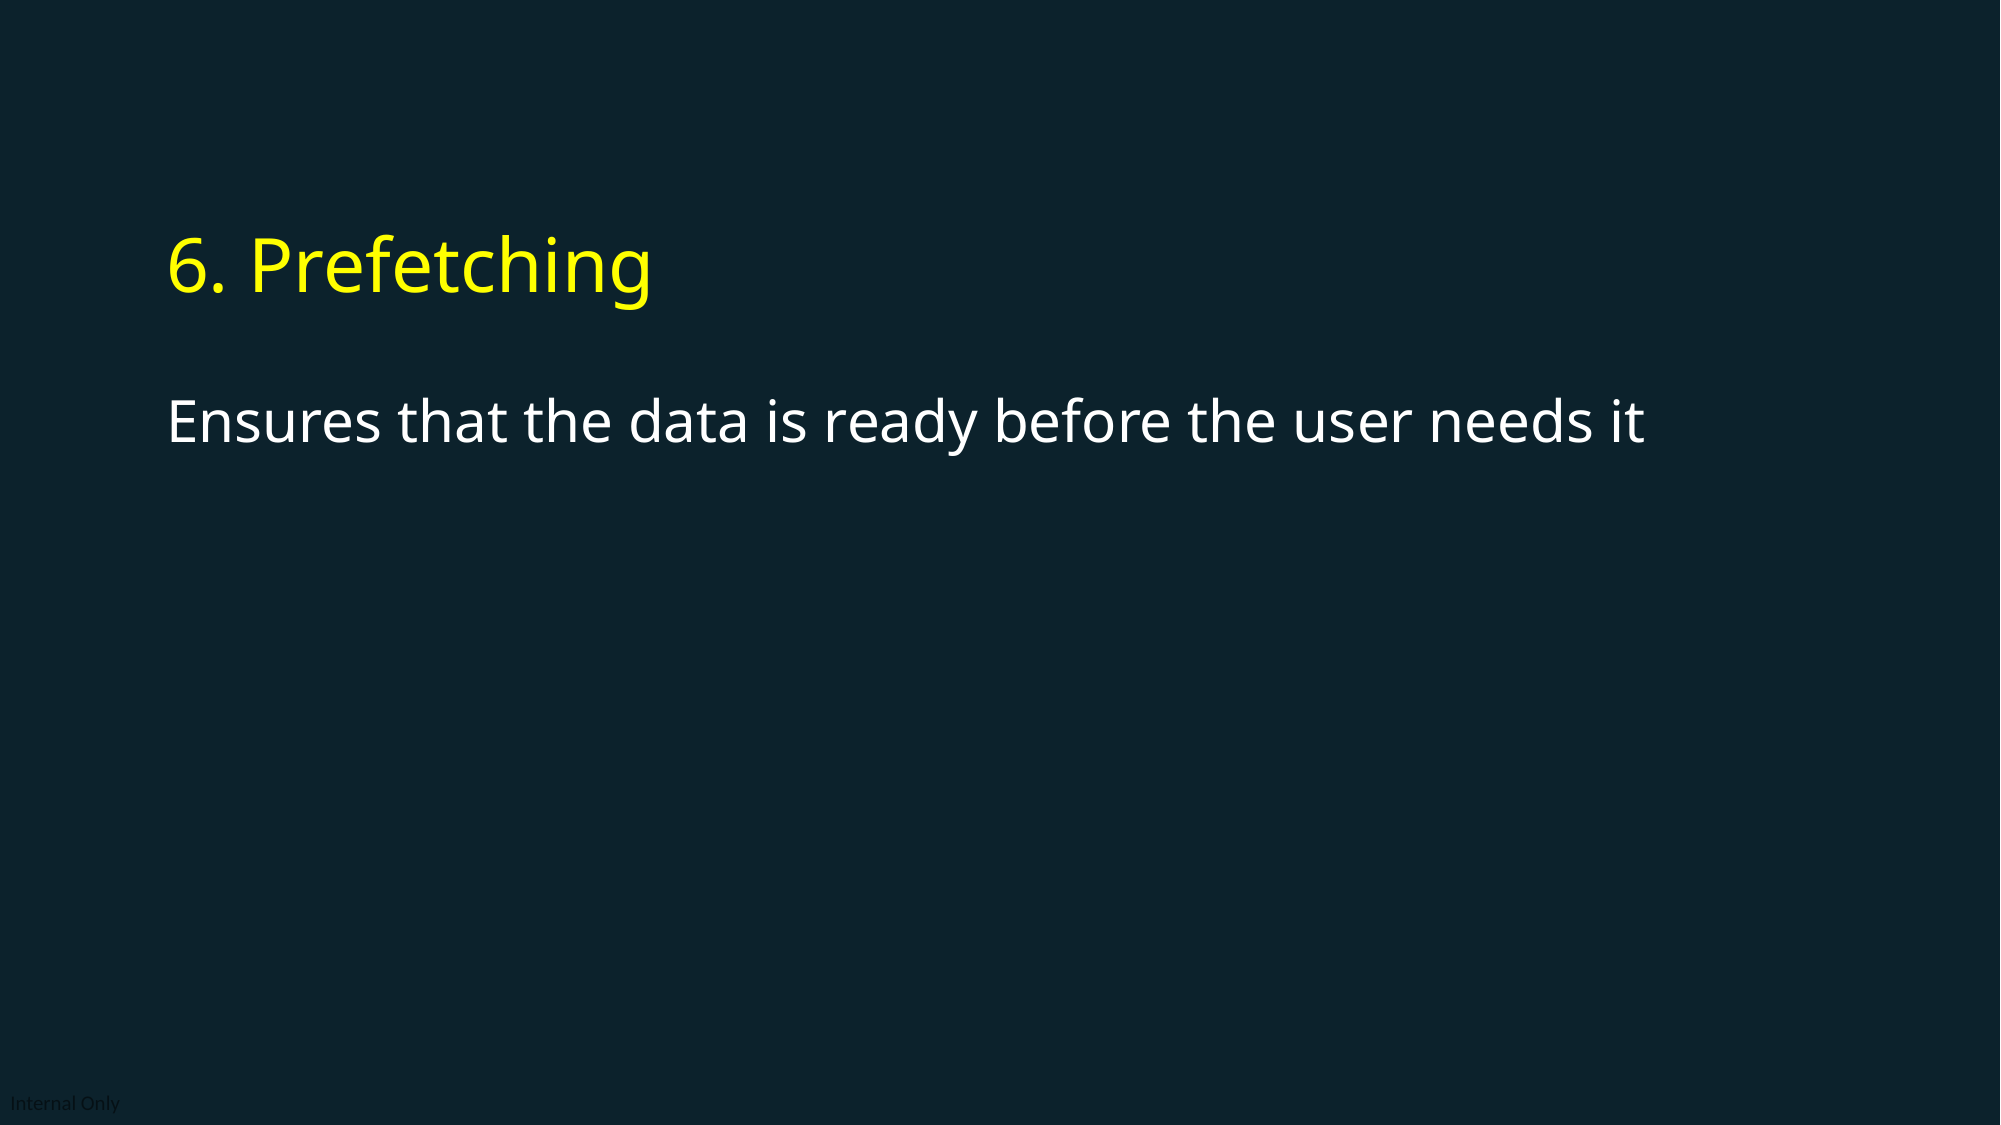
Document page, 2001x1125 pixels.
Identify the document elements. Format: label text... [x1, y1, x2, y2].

text_box Ensures that the data is ready before the user needs it [151, 376, 1830, 462]
text_box 6. Prefetching [151, 210, 1268, 315]
